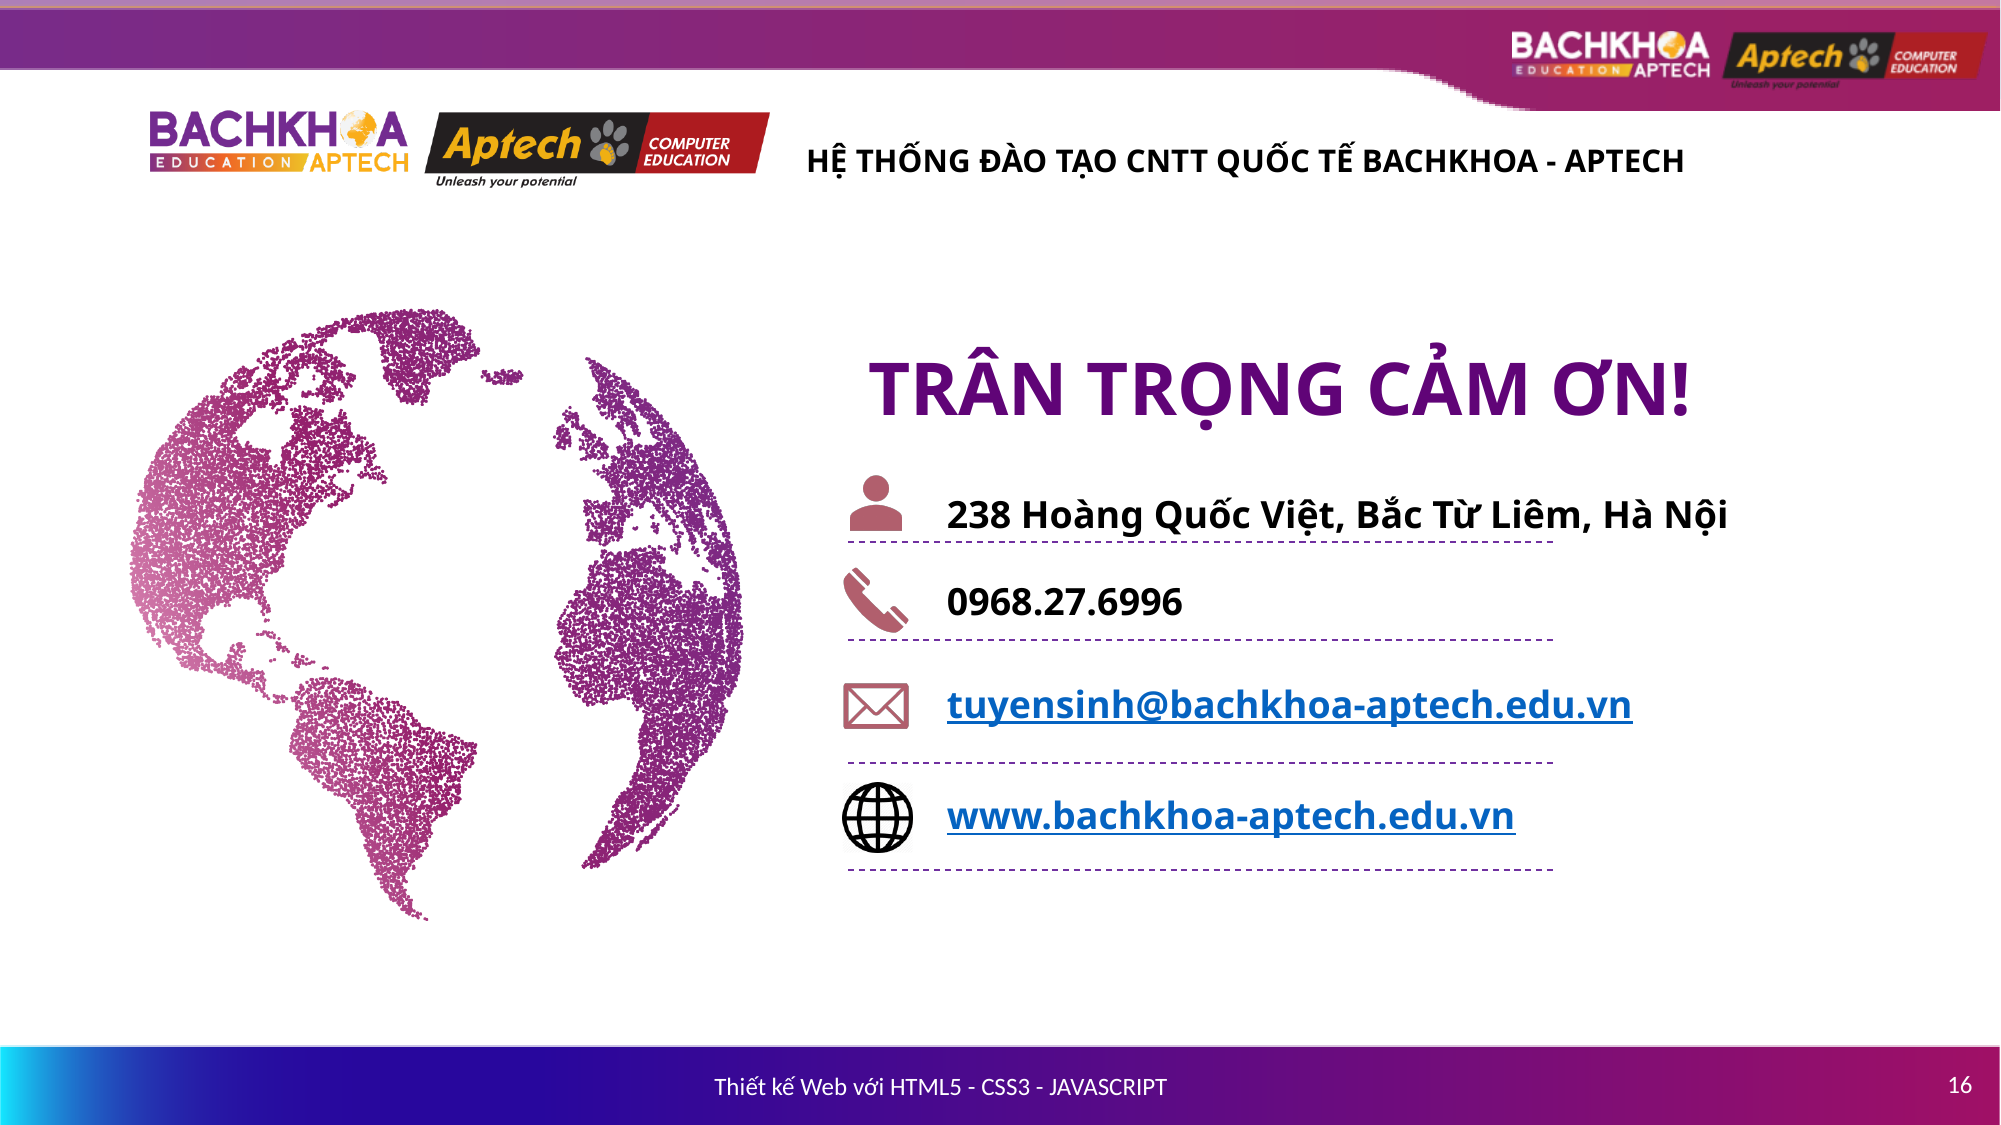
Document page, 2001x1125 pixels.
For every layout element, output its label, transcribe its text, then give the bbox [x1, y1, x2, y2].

text_box tuyensinh@bachkhoa-aptech.edu.vn [946, 683, 1745, 729]
picture [129, 308, 744, 921]
picture [837, 464, 915, 542]
picture [837, 561, 915, 639]
text_box HỆ THỐNG ĐÀO TẠO CNTT QUỐC TẾ BACHKHOA - APTECH [791, 114, 1961, 186]
picture [0, 1045, 2000, 1125]
text_box www.bachkhoa-aptech.edu.vn [946, 794, 1745, 841]
slide_number 16 [1877, 1053, 1988, 1114]
picture [842, 782, 913, 853]
picture [837, 667, 915, 745]
text_box TRÂN TRỌNG CẢM ƠN! [701, 291, 1859, 438]
picture [0, 0, 2001, 188]
text_box 238 Hoàng Quốc Việt, Bắc Từ Liêm, Hà Nội [946, 480, 1930, 547]
text_box 0968.27.6996 [946, 577, 1553, 623]
footer Thiết kế Web với HTML5 - CSS3 - JAVASCRIPT [17, 1055, 1865, 1116]
